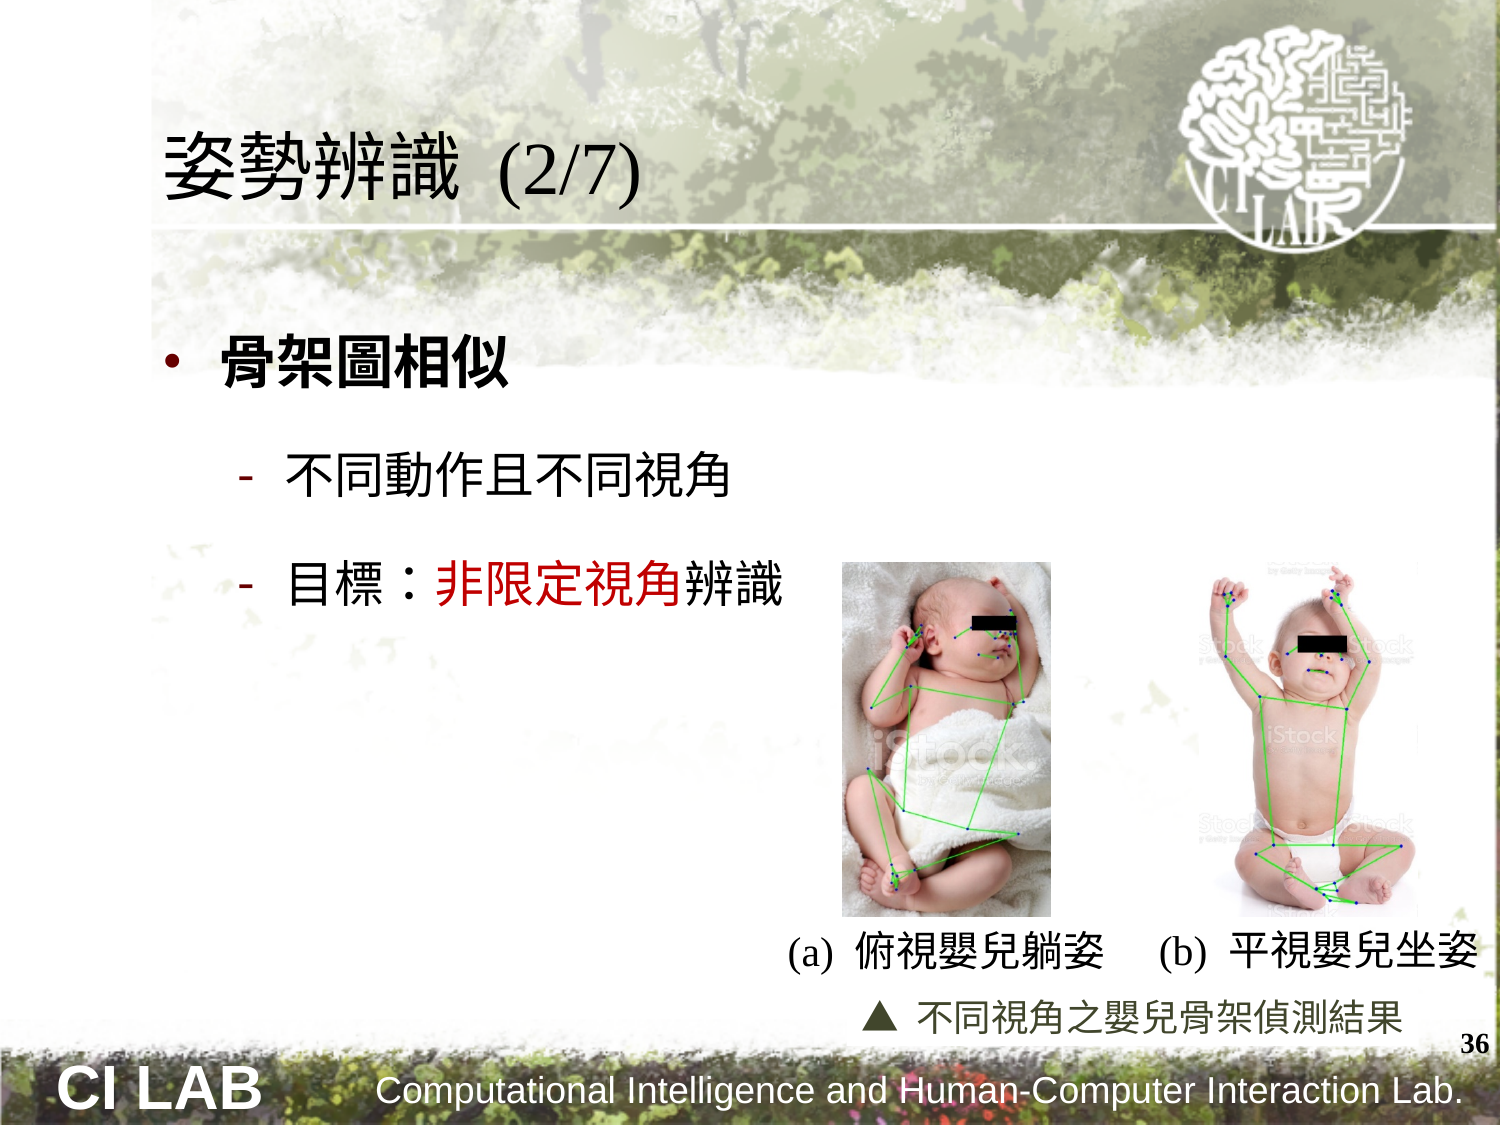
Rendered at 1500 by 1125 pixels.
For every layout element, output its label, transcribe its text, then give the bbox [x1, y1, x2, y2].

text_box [771, 562, 1495, 982]
text_box ▲ 不同視角之嬰兒骨架偵測結果 [846, 991, 1419, 1046]
slide_number 36 [1426, 985, 1500, 1067]
picture [0, 0, 1500, 1125]
text_box 骨架圖相似 不同動作且不同視角 目標：非限定視角辨識 [147, 304, 1410, 961]
title 姿勢辨識 (2/7) [147, 31, 1448, 219]
